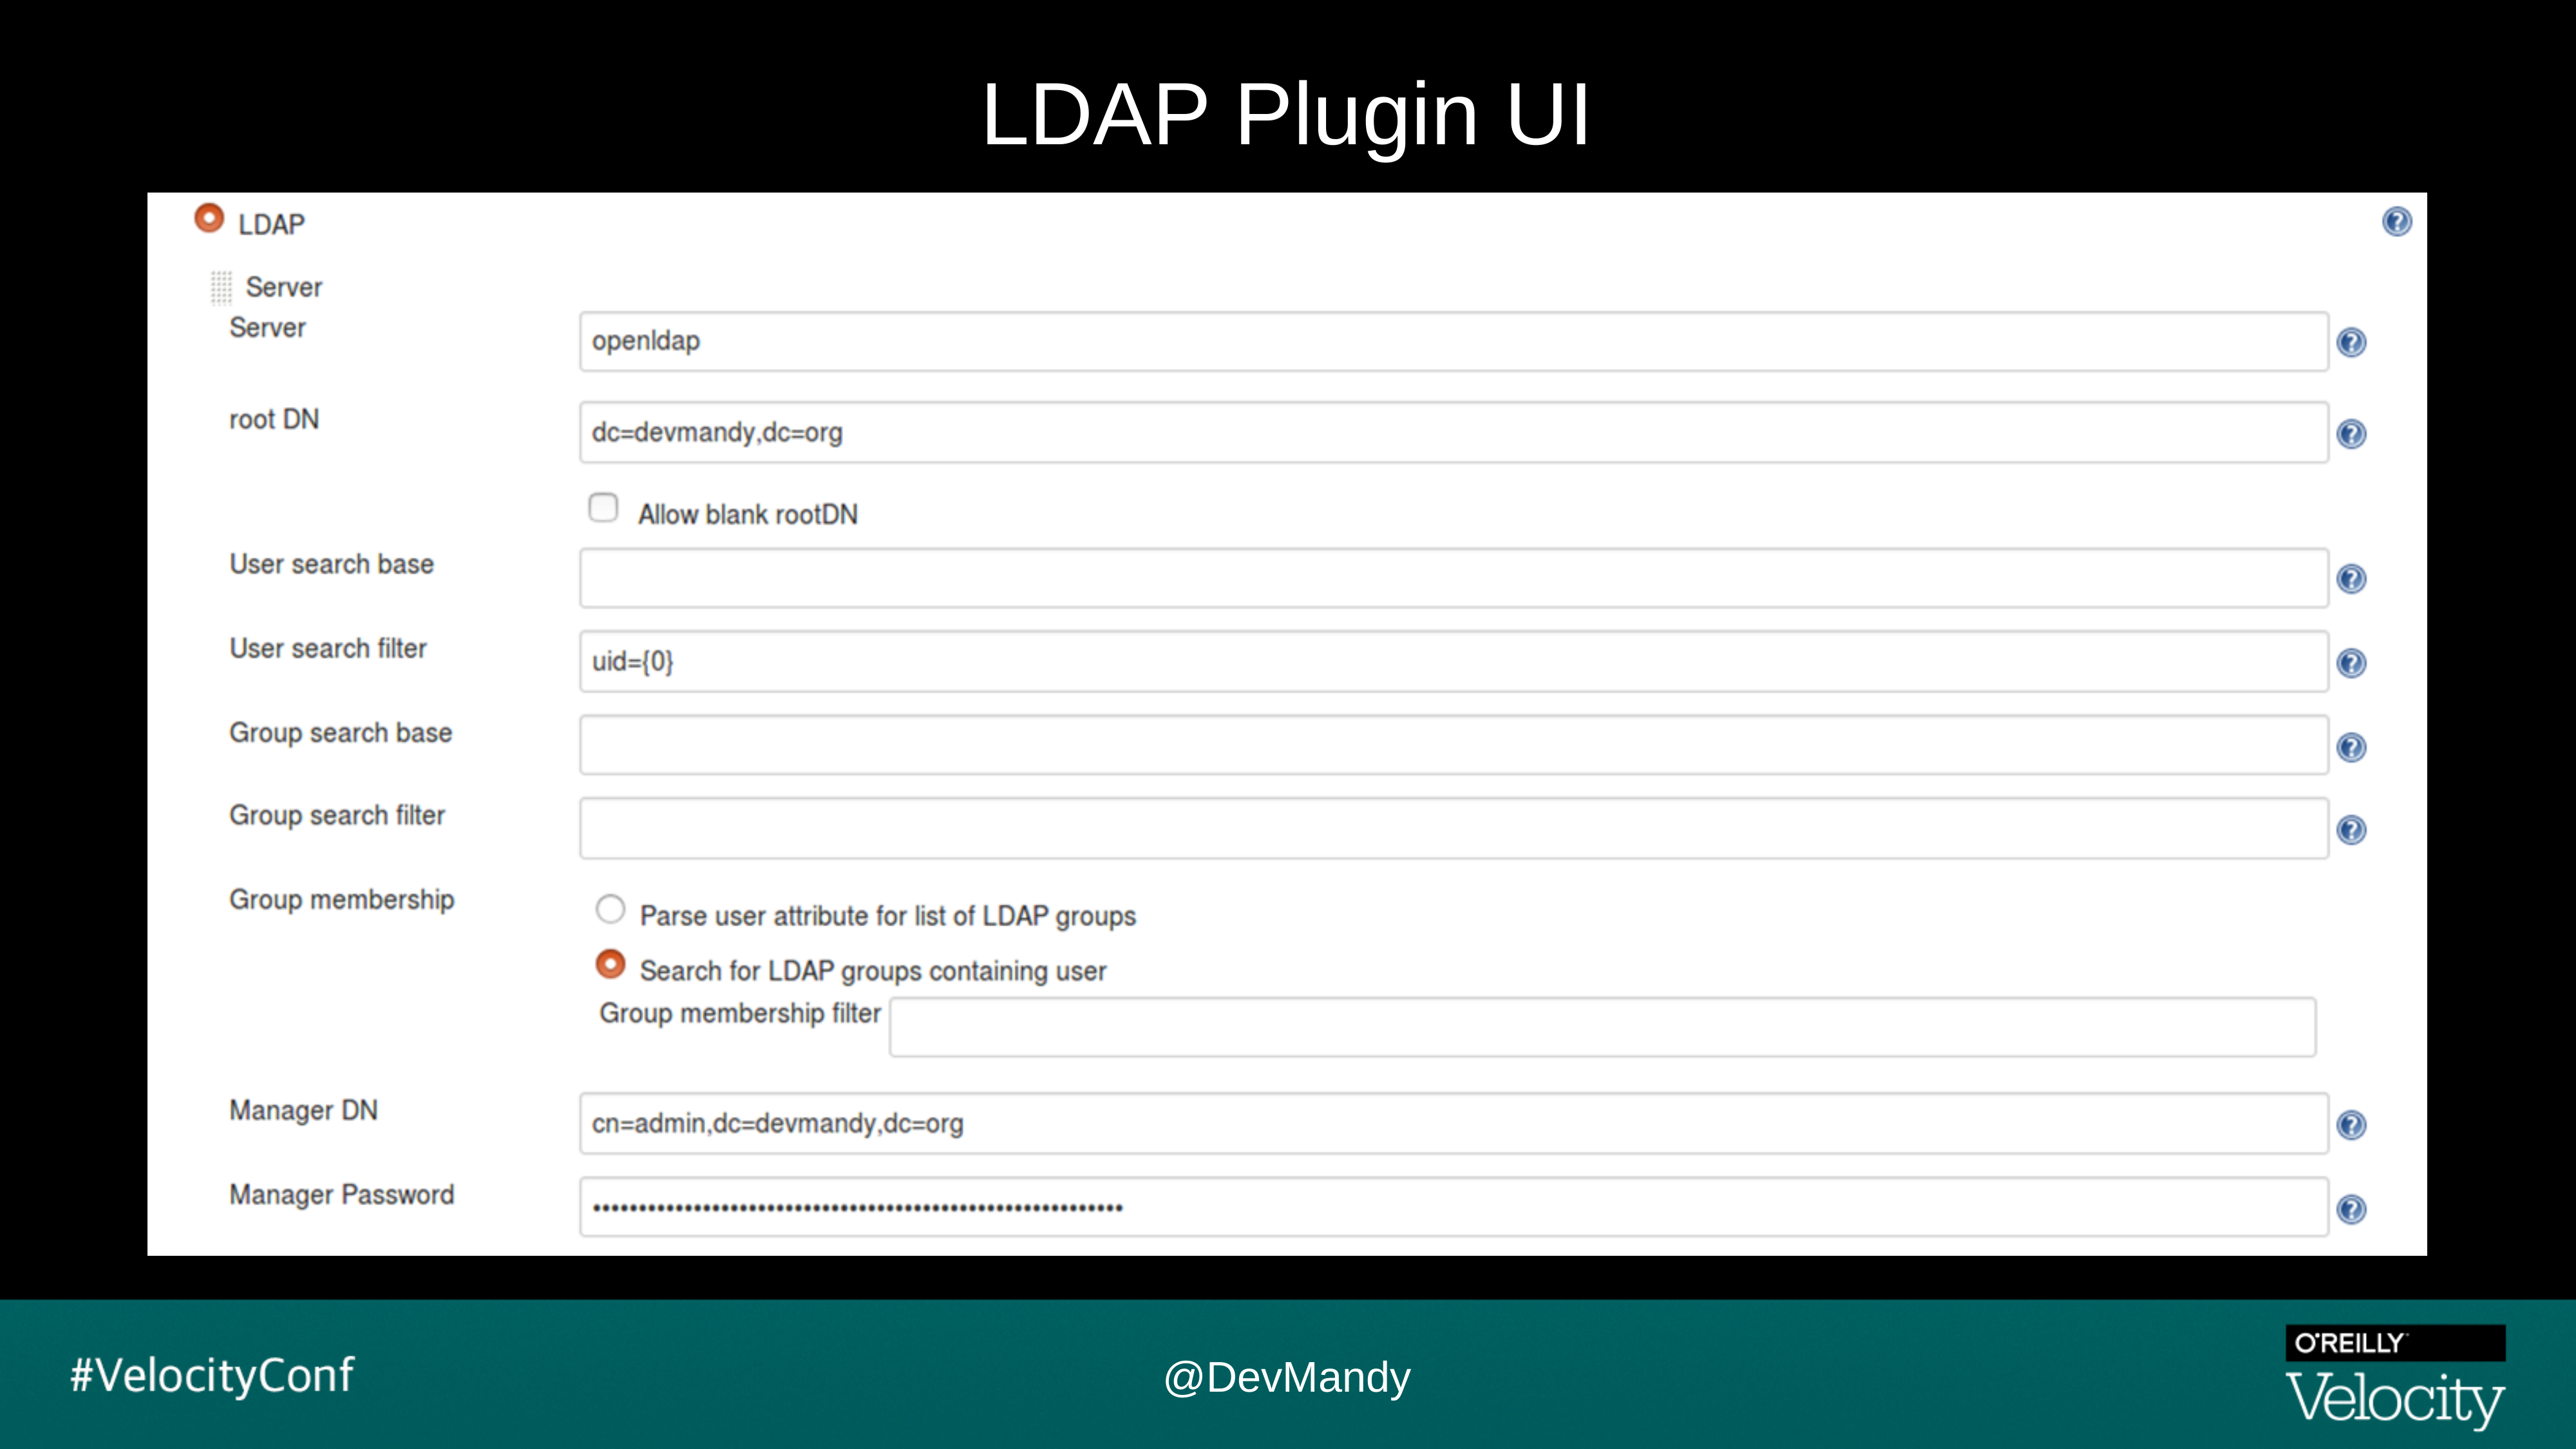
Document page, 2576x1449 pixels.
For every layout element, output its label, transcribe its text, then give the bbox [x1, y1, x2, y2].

title LDAP Plugin UI [65, 25, 2510, 193]
picture [0, 0, 2576, 1449]
